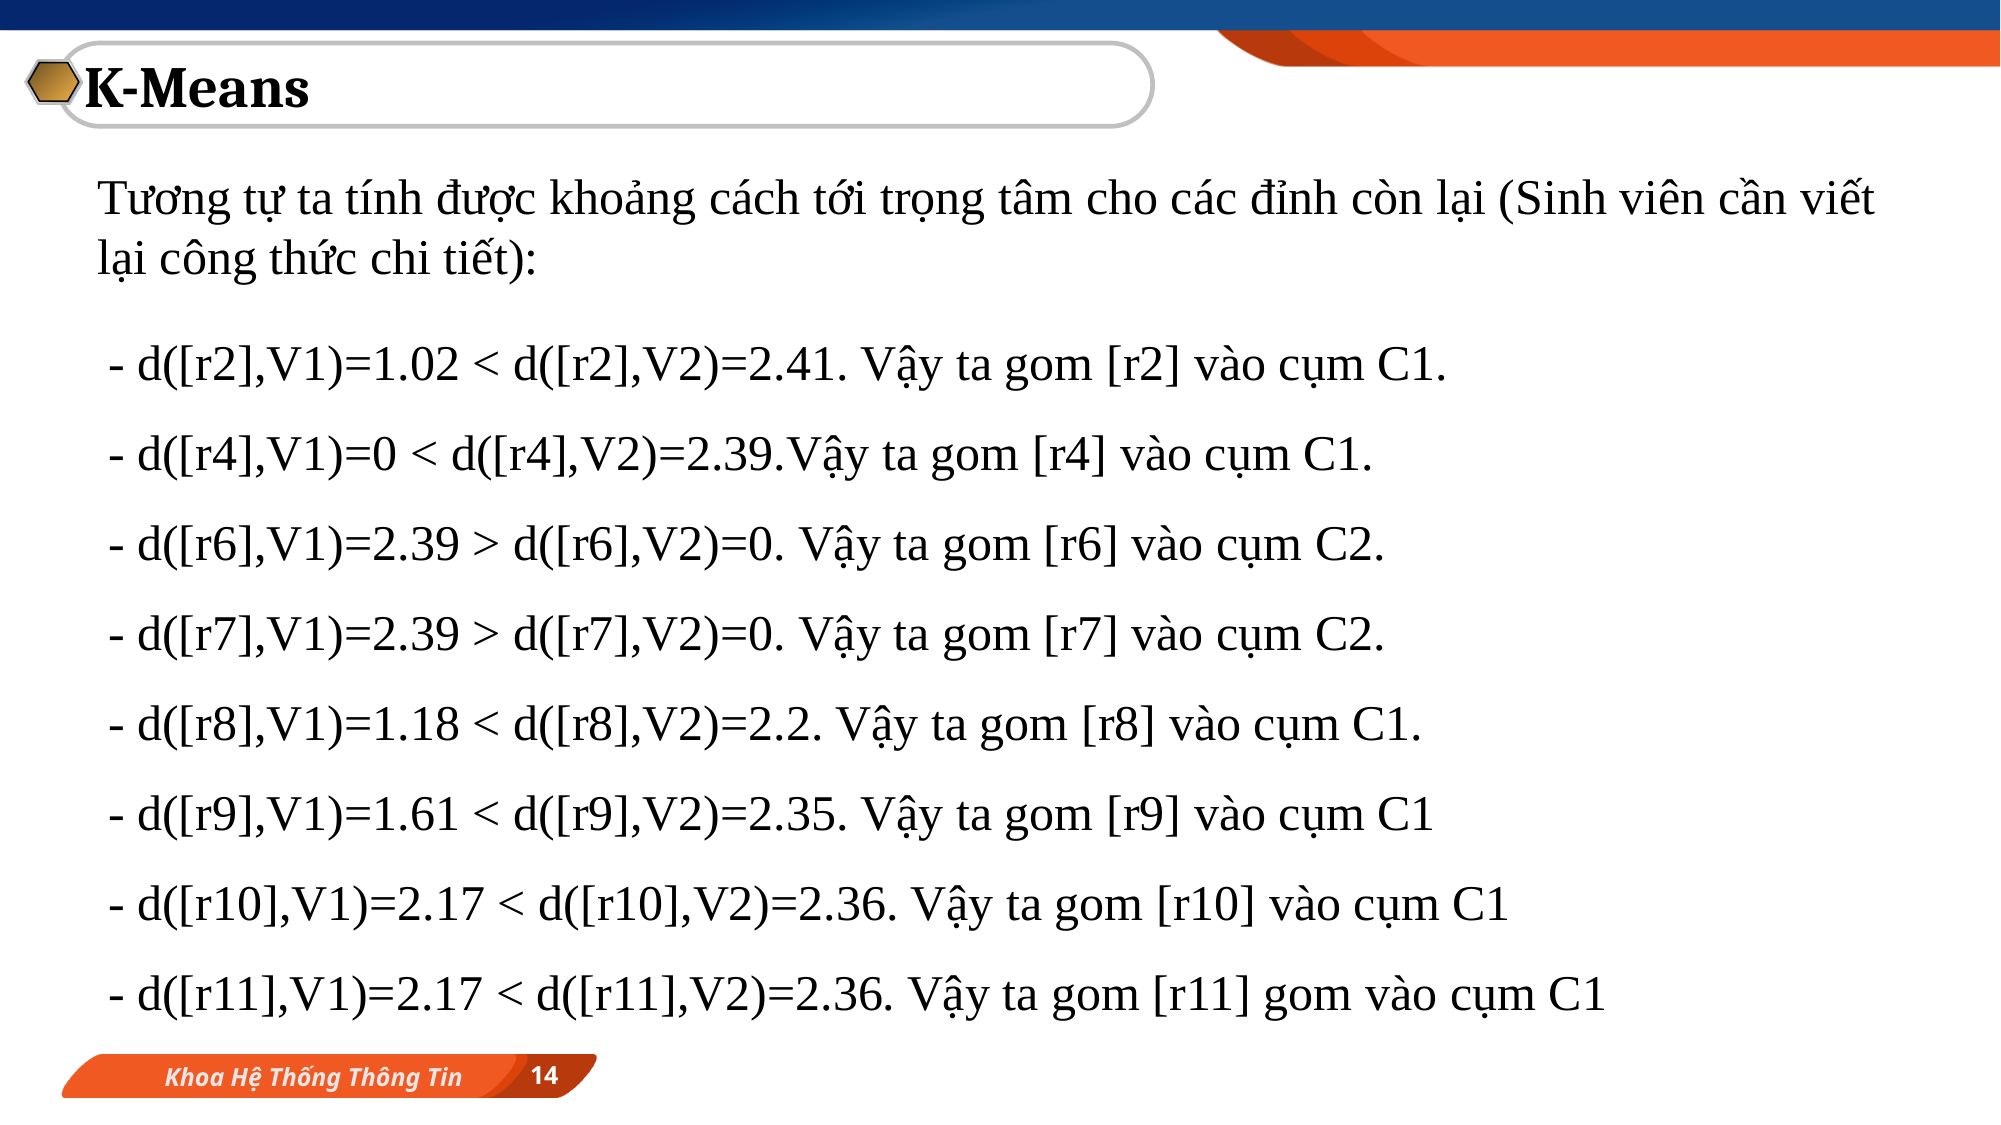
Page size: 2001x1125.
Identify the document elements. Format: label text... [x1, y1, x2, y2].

picture [0, 0, 2001, 71]
picture [34, 1017, 624, 1125]
text_box Tương tự ta tính được khoảng cách tới trọng tâm cho các đỉnh còn lại (Sinh viên cần viết lại công thức chi tiết): [82, 156, 1910, 292]
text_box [24, 42, 1153, 127]
text_box - d([r2],V1)=1.02 < d([r2],V2)=2.41. Vậy ta gom [r2] vào cụm C1. - d([r4],V1)=0 < d([r4],V2)=2.39.Vậy ta gom [r4] vào cụm C1. - d([r6],V1)=2.39 > d([r6],V2)=0. Vậy ta gom [r6] vào cụm C2. - d([r7],V1)=2.39 > d([r7],V2)=0. Vậy ta gom [r7] vào cụm C2. - d([r8],V1)=1.18 < d([r8],V2)=2.2. Vậy ta gom [r8] vào cụm C1. - d([r9],V1)=1.61 < d([r9],V2)=2.35. Vậy ta gom [r9] vào cụm C1 - d([r10],V1)=2.17 < d([r10],V2)=2.36. Vậy ta gom [r10] vào cụm C1 - d([r11],V1)=2.17 < d([r11],V2)=2.36. Vậy ta gom [r11] gom vào cụm C1 [93, 293, 1936, 1028]
footer Khoa Hệ Thống Thông Tin [119, 1054, 508, 1098]
slide_number 14 [508, 1046, 574, 1106]
